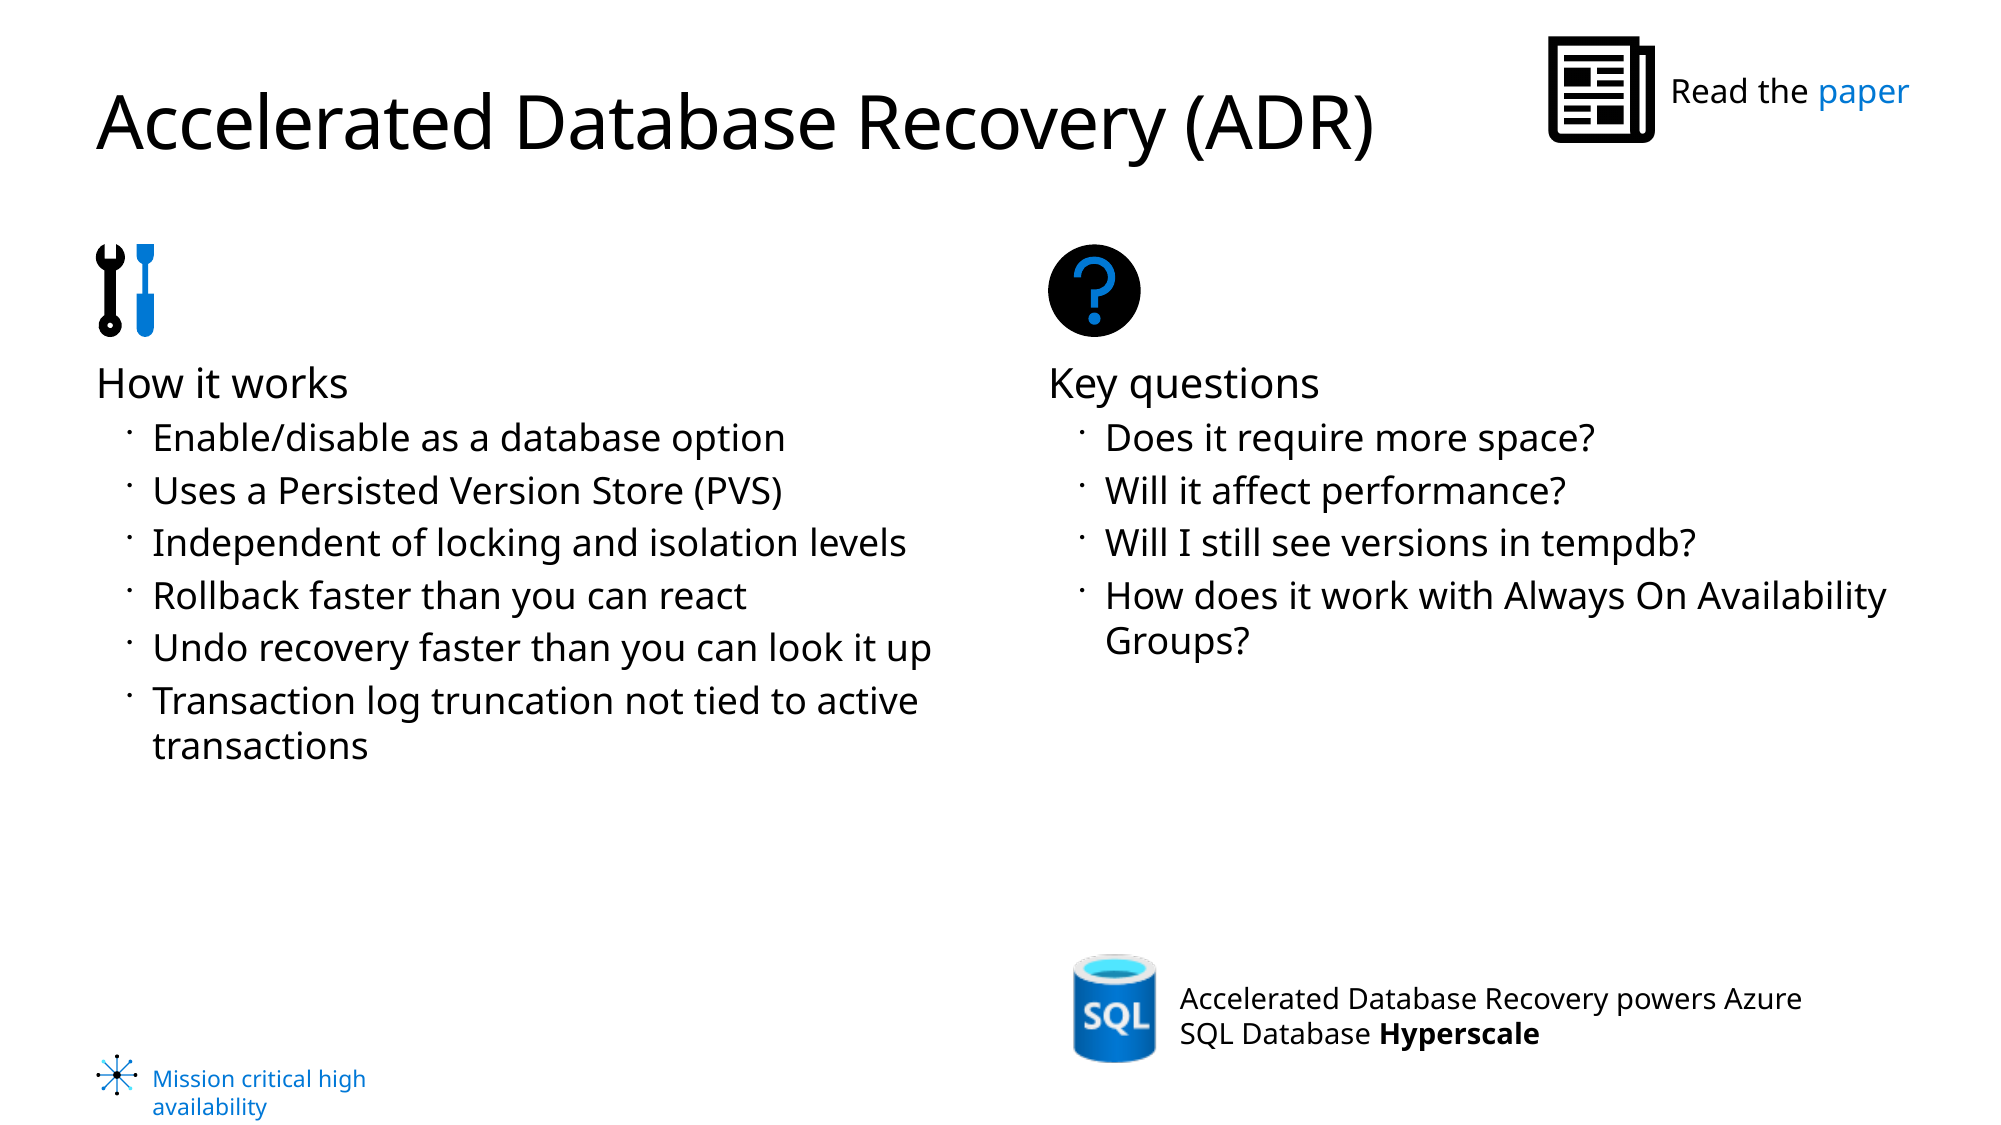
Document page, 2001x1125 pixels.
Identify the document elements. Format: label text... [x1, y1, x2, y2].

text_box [96, 1054, 138, 1096]
list How it works Enable/disable as a database option Uses a Persisted Version Store (PVS) Independent of locking and isolation levels Rollback faster than you can react Undo recovery faster than you can look it up Transaction log truncation not tied to active transactions [95, 356, 997, 780]
text_box Mission critical high availability [137, 1057, 497, 1125]
picture [1526, 14, 1678, 165]
list Key questions Does it require more space? Will it affect performance? Will I still see versions in tempdb? How does it work with Always On Availability Groups? [1048, 356, 1904, 671]
text_box Accelerated Database Recovery powers Azure SQL Database Hyperscale [1179, 980, 1854, 1051]
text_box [95, 243, 154, 338]
picture [1058, 952, 1172, 1066]
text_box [1047, 244, 1141, 338]
text_box Read the paper [1678, 70, 1911, 116]
title Accelerated Database Recovery (ADR) [96, 75, 1904, 166]
